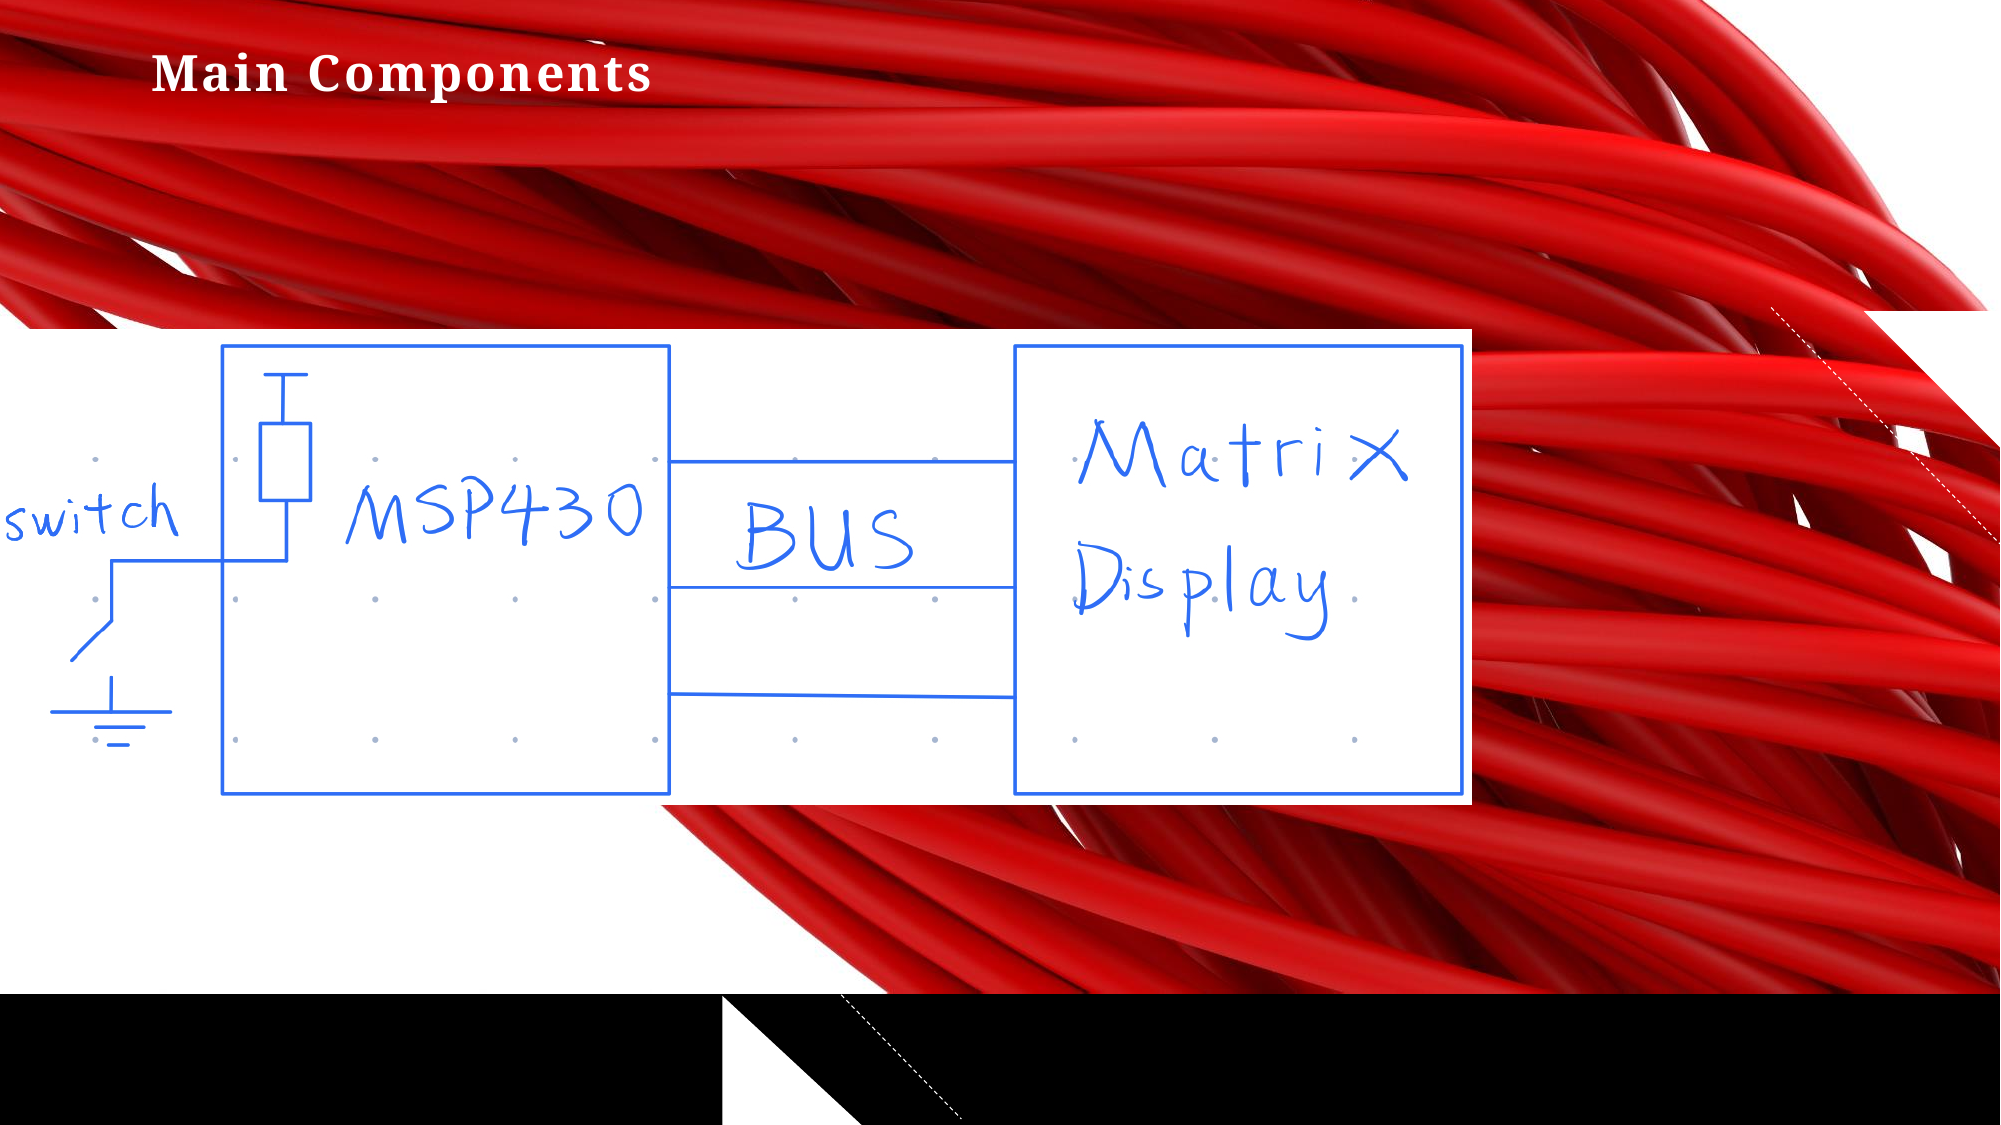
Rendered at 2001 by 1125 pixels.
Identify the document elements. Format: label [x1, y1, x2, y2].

list [0, 329, 1472, 805]
text_box [721, 994, 864, 1125]
text_box [732, 882, 962, 1119]
picture [0, 0, 2000, 994]
text_box [1771, 307, 2000, 544]
